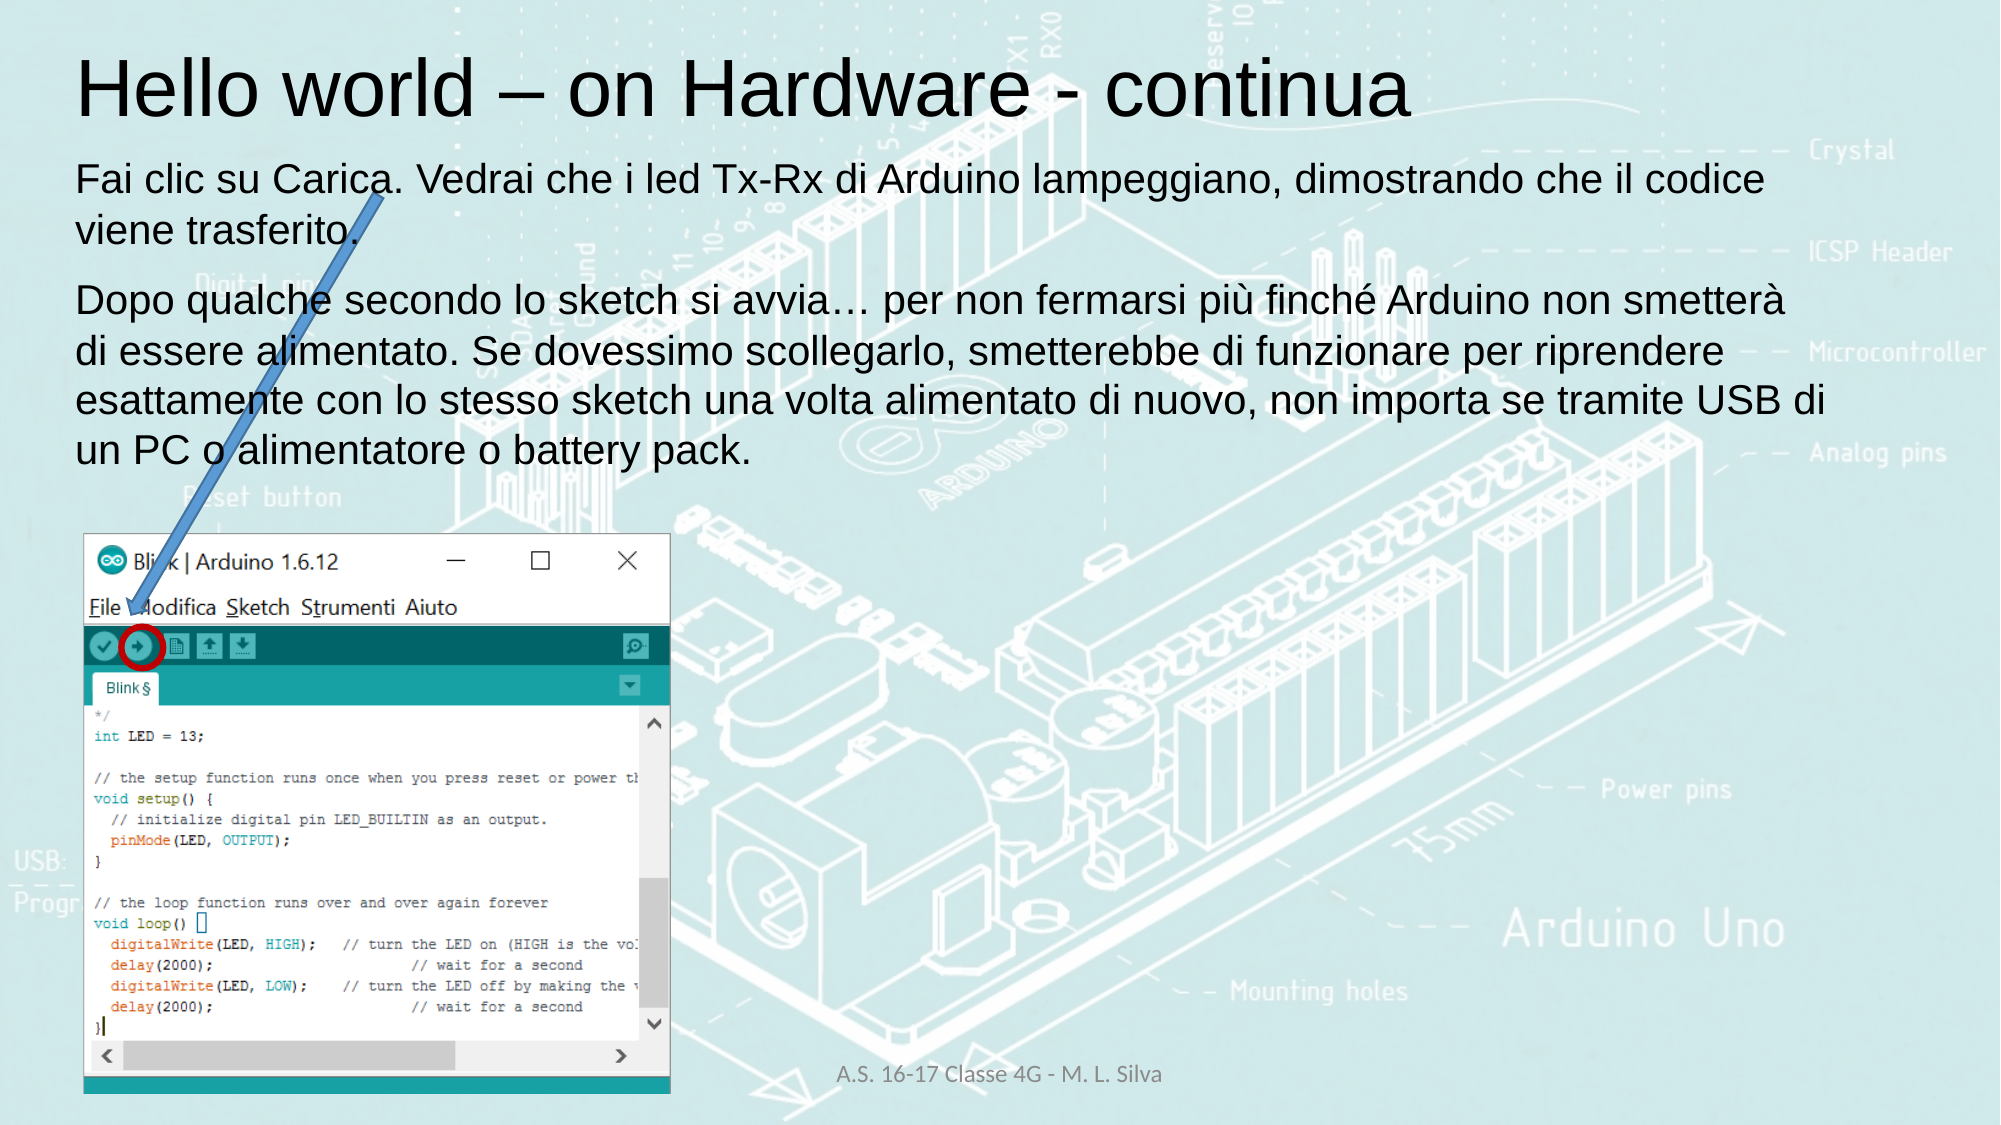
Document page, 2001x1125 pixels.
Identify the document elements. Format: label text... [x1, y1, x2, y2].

text_box Hello world – on Hardware - continua [60, 36, 1785, 145]
text_box Fai clic su Carica. Vedrai che i led Tx-Rx di Arduino lampeggiano, dimostrando che il codice viene trasferito. Dopo qualche secondo lo sketch si avvia… per non fermarsi più finché Arduino non smetterà di essere alimentato. Se dovessimo scollegarlo, smetterebbe di funzionare per riprendere esattamente con lo stesso sketch una volta alimentato di nuovo, non importa se tramite USB di un PC o alimentatore o battery pack. [60, 144, 1842, 481]
footer A.S. 16-17 Classe 4G - M. L. Silva [662, 1042, 1338, 1103]
picture [83, 533, 699, 1094]
text_box [171, 481, 218, 533]
